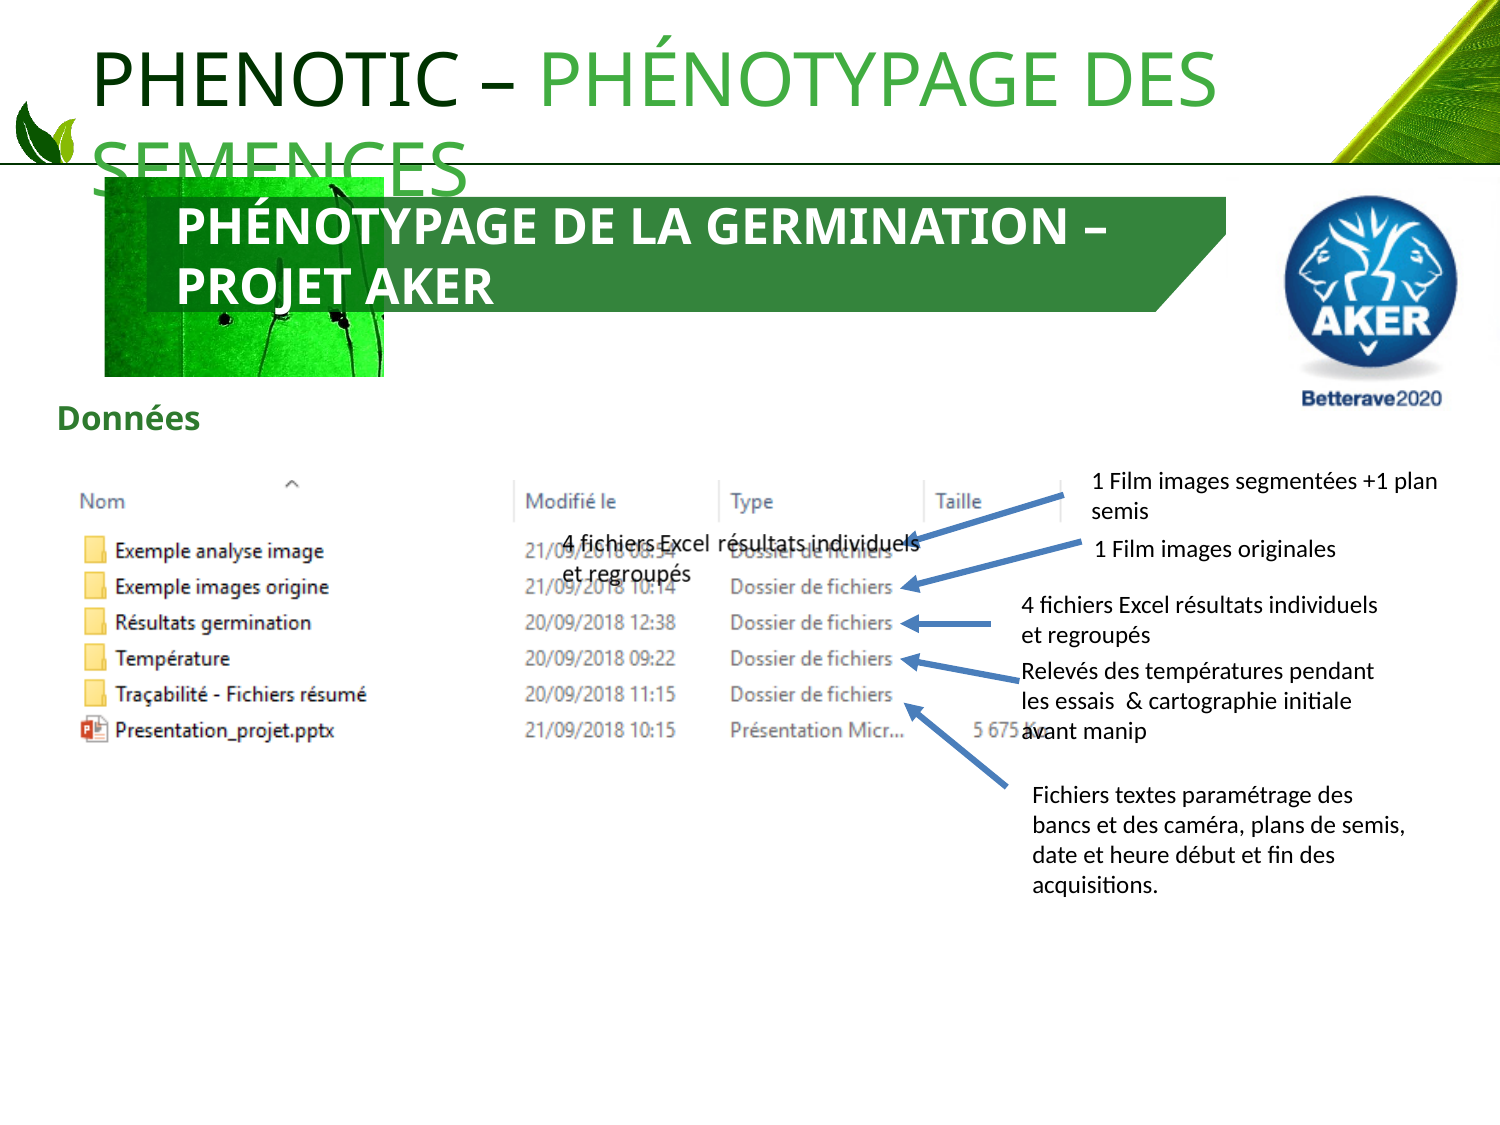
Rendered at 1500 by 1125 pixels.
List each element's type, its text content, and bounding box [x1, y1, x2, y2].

text_box Relevés des températures pendant les essais & cartographie initiale avant manip [1085, 646, 1413, 752]
picture [1425, 165, 1500, 170]
text_box 1 Film images segmentées +1 plan semis [1076, 456, 1483, 524]
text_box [899, 658, 1020, 682]
text_box Fichiers textes paramétrage des bancs et des caméra, plans de semis, date et heure début et fin des acquisitions. [1017, 771, 1423, 906]
title Phenotic – Phénotypage des semences [75, 27, 1425, 216]
picture [1269, 0, 1500, 163]
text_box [104, 177, 1224, 377]
picture [1226, 177, 1500, 411]
picture [3, 92, 75, 163]
picture [53, 480, 1080, 786]
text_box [903, 702, 1007, 788]
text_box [957, 541, 1082, 589]
picture [3, 165, 75, 171]
text_box 4 fichiers Excel résultats individuels et regroupés [1085, 580, 1413, 646]
text_box 1 Film images originales [1085, 524, 1485, 570]
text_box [899, 494, 1064, 539]
text_box Données [41, 390, 827, 445]
